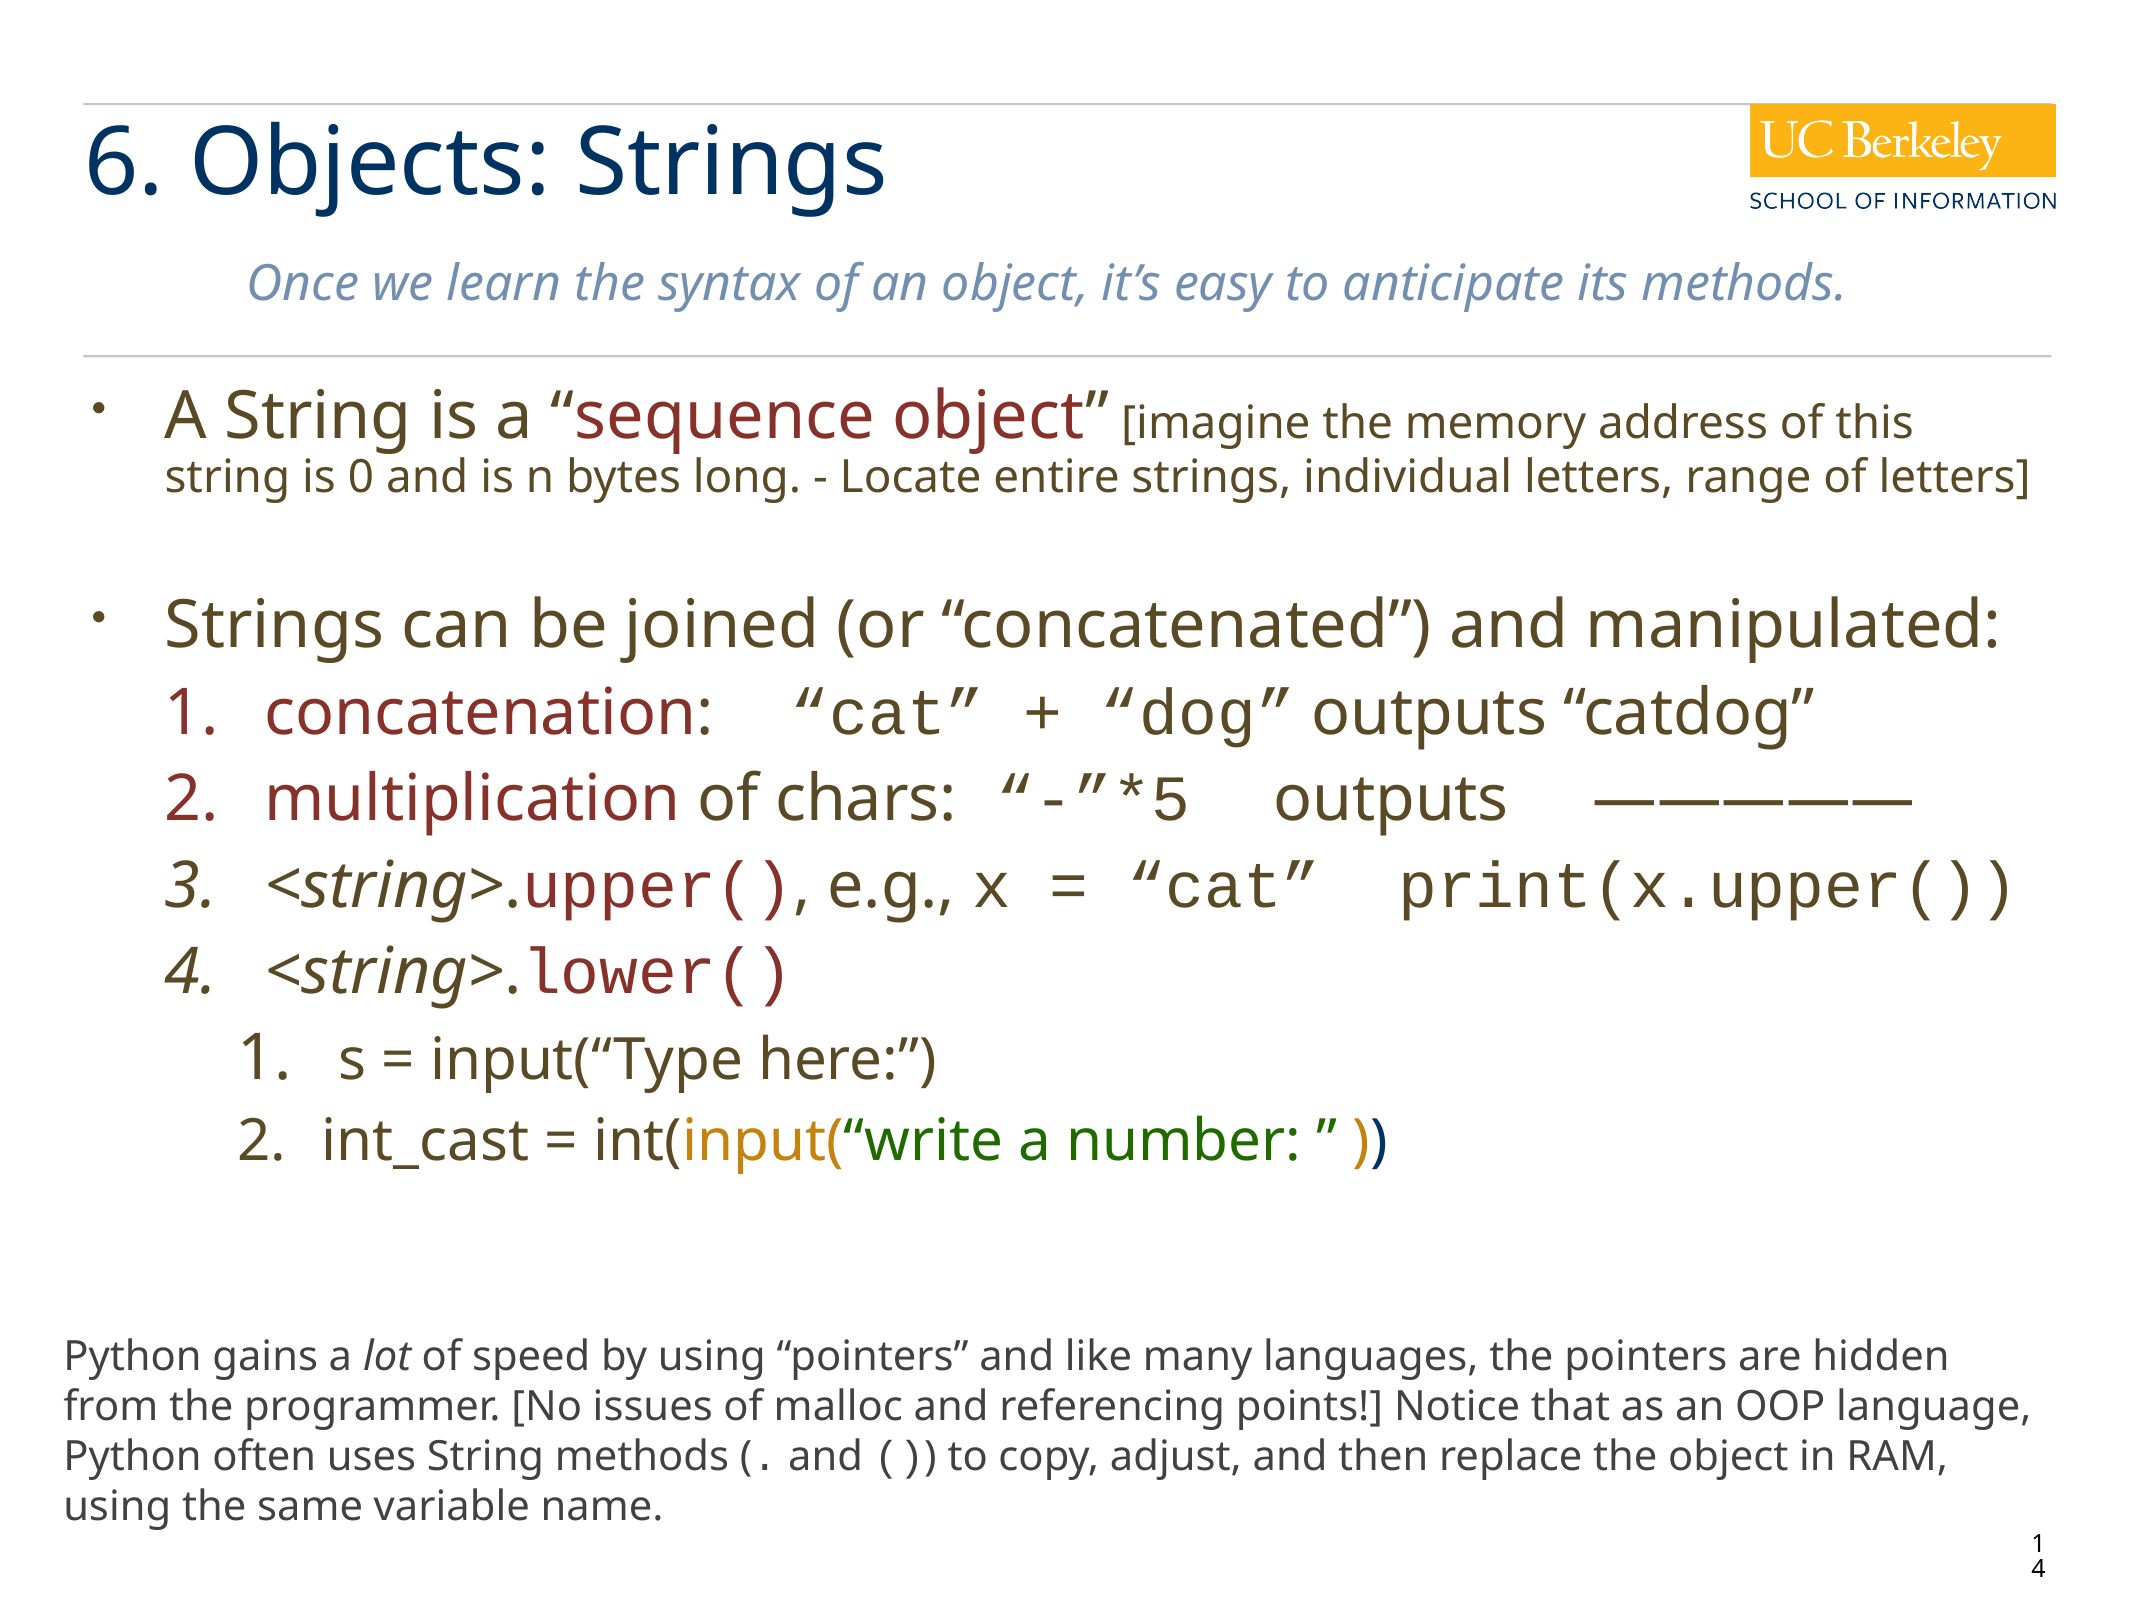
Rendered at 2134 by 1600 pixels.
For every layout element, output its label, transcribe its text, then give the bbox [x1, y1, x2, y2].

list Once we learn the syntax of an object, it’s easy to anticipate its methods. [237, 241, 1878, 318]
slide_number 14 [2022, 1518, 2063, 1567]
text_box Python gains a lot of speed by using “pointers” and like many languages, the pointers are hidden from the programmer. [No issues of malloc and referencing points!] Notice that as an OOP language, Python often uses String methods (. and ()) to copy, adjust, and then replace the object in RAM, using the same variable name. [55, 1320, 2061, 1538]
title 6. Objects: Strings [76, 103, 1696, 241]
picture [1750, 104, 2056, 209]
list A String is a “sequence object” [imagine the memory address of this string is 0 and is n bytes long. - Locate entire strings, individual letters, range of letters] Strings can be joined (or “concatenated”) and manipulated: concatenation: “cat” + “dog” outputs “catdog” multiplication of chars: “-”*5 outputs ————— <string>.upper(), e.g., x = “cat” print(x.upper()) <string>.lower() s = input(“Type here:”) int_cast = int(input(“write a number: ” )) [82, 372, 2051, 1320]
